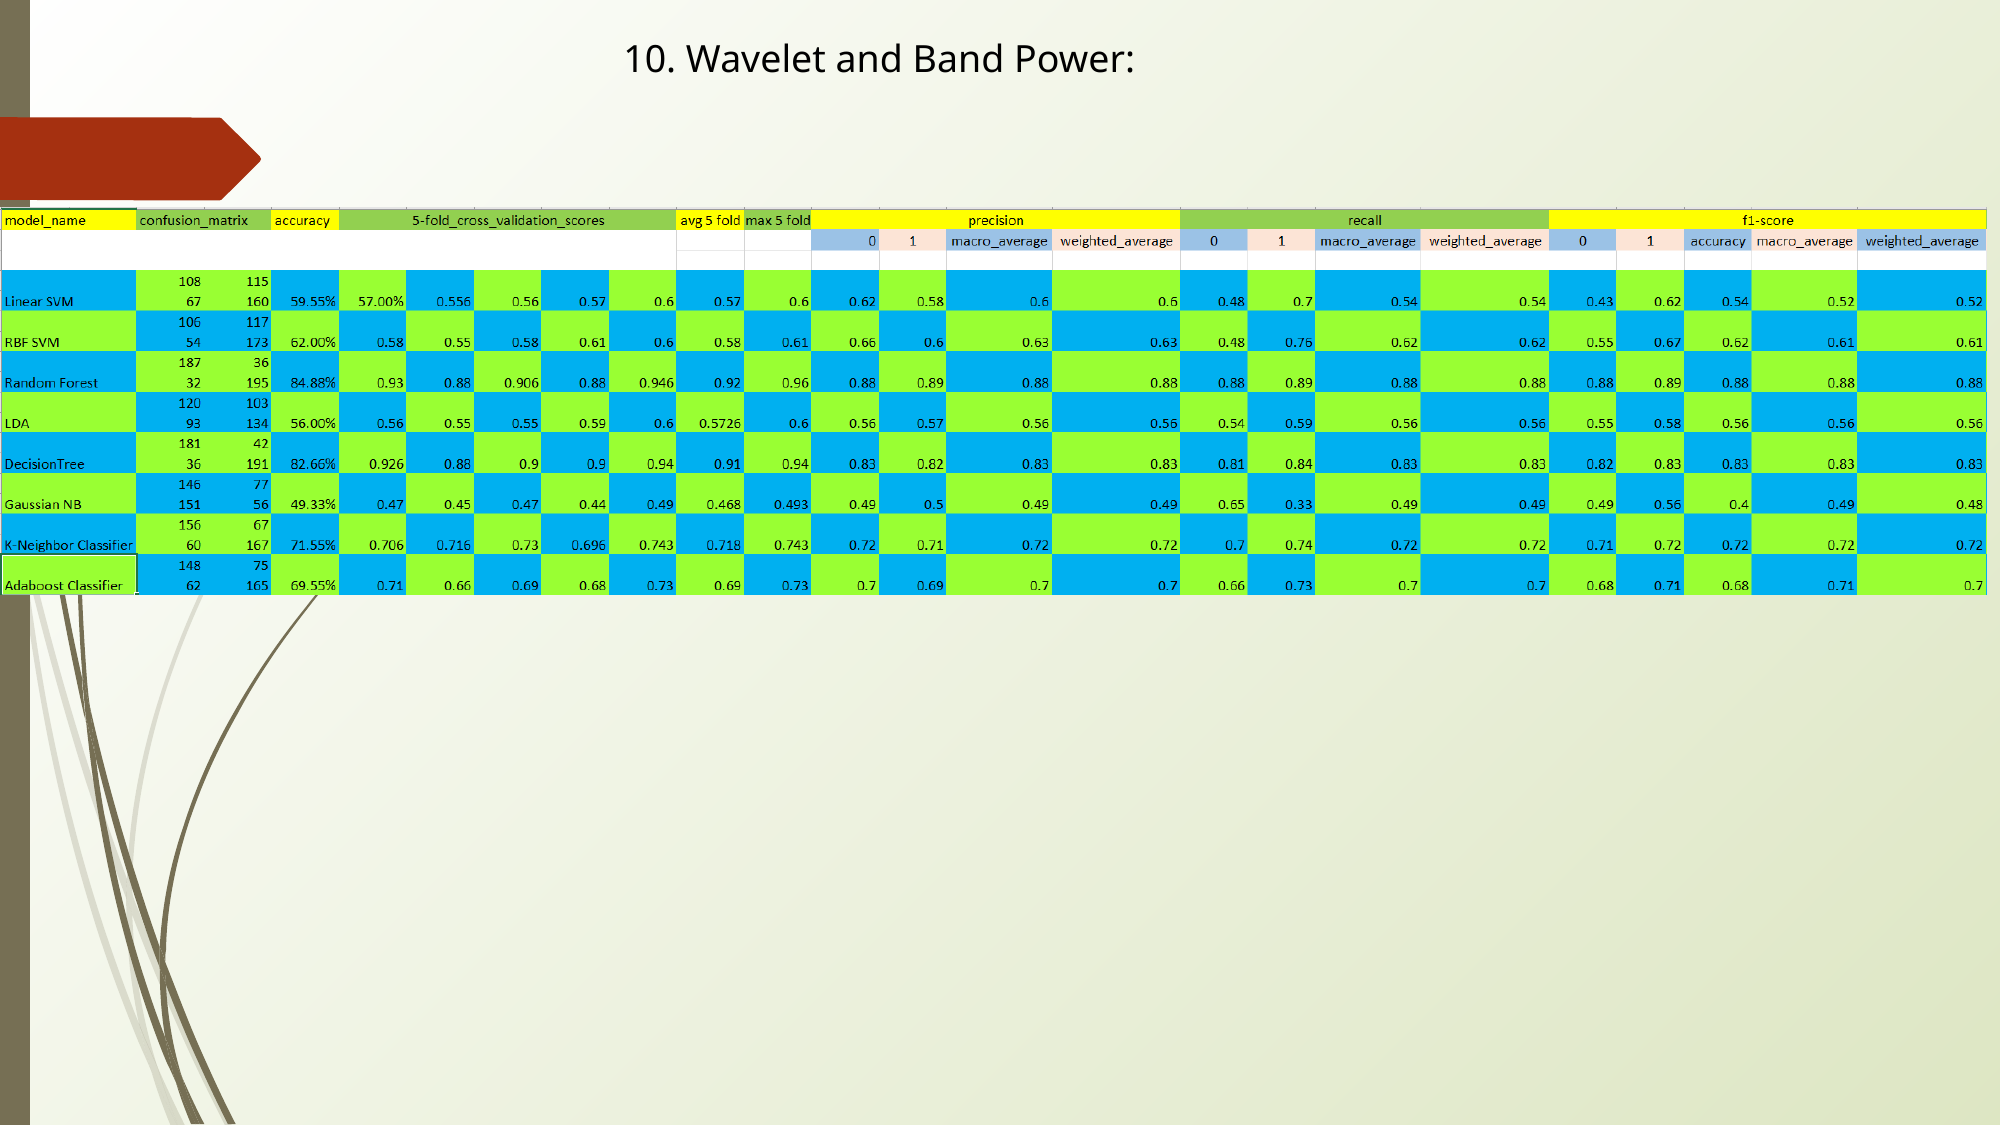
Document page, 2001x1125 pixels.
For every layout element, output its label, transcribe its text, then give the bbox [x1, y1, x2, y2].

picture [1752, 433, 1856, 472]
picture [947, 474, 1051, 513]
picture [1053, 352, 1179, 391]
picture [812, 474, 878, 513]
picture [812, 393, 878, 431]
picture [1858, 311, 1985, 350]
text_box 10. Wavelet and Band Power: [608, 27, 1184, 89]
picture [407, 555, 473, 595]
picture [745, 514, 810, 553]
picture [1550, 311, 1615, 350]
picture [1858, 474, 1985, 513]
picture [1248, 352, 1314, 391]
picture [1617, 433, 1683, 472]
picture [745, 352, 810, 391]
picture [1858, 555, 1985, 595]
picture [1685, 311, 1751, 350]
picture [1316, 474, 1420, 513]
picture [340, 352, 405, 391]
picture [1248, 514, 1314, 553]
picture [1550, 474, 1615, 513]
picture [880, 433, 945, 472]
picture [1421, 352, 1548, 391]
picture [677, 555, 743, 595]
picture [475, 514, 540, 553]
picture [812, 311, 878, 350]
picture [542, 474, 608, 513]
picture [272, 555, 338, 595]
picture [137, 433, 270, 472]
picture [947, 311, 1051, 350]
picture [1617, 352, 1683, 391]
picture [137, 514, 270, 553]
picture [542, 555, 608, 595]
picture [1421, 514, 1548, 553]
picture [340, 433, 405, 472]
picture [812, 555, 878, 595]
picture [677, 474, 743, 513]
picture [1316, 311, 1420, 350]
picture [1550, 555, 1615, 595]
picture [272, 311, 338, 350]
picture [475, 433, 540, 472]
picture [947, 393, 1051, 431]
picture [677, 311, 743, 350]
picture [272, 393, 338, 431]
picture [1685, 555, 1751, 595]
picture [1053, 514, 1179, 553]
picture [1181, 555, 1247, 595]
picture [1858, 393, 1985, 431]
picture [272, 474, 338, 513]
picture [947, 555, 1051, 595]
picture [407, 311, 473, 350]
picture [1550, 393, 1615, 431]
picture [475, 352, 540, 391]
picture [677, 393, 743, 431]
picture [1053, 433, 1179, 472]
picture [610, 352, 675, 391]
picture [137, 352, 270, 391]
picture [407, 474, 473, 513]
picture [1181, 311, 1247, 350]
picture [745, 433, 810, 472]
picture [610, 514, 675, 553]
picture [880, 352, 945, 391]
picture [542, 393, 608, 431]
picture [407, 393, 473, 431]
picture [542, 311, 608, 350]
picture [1181, 393, 1247, 431]
picture [1421, 433, 1548, 472]
picture [1248, 433, 1314, 472]
picture [1685, 474, 1751, 513]
picture [0, 207, 1987, 595]
picture [1316, 393, 1420, 431]
picture [1316, 555, 1420, 595]
picture [1181, 474, 1247, 513]
picture [1617, 514, 1683, 553]
picture [880, 514, 945, 553]
picture [1752, 352, 1856, 391]
picture [1752, 514, 1856, 553]
picture [340, 514, 405, 553]
picture [1685, 393, 1751, 431]
picture [610, 433, 675, 472]
